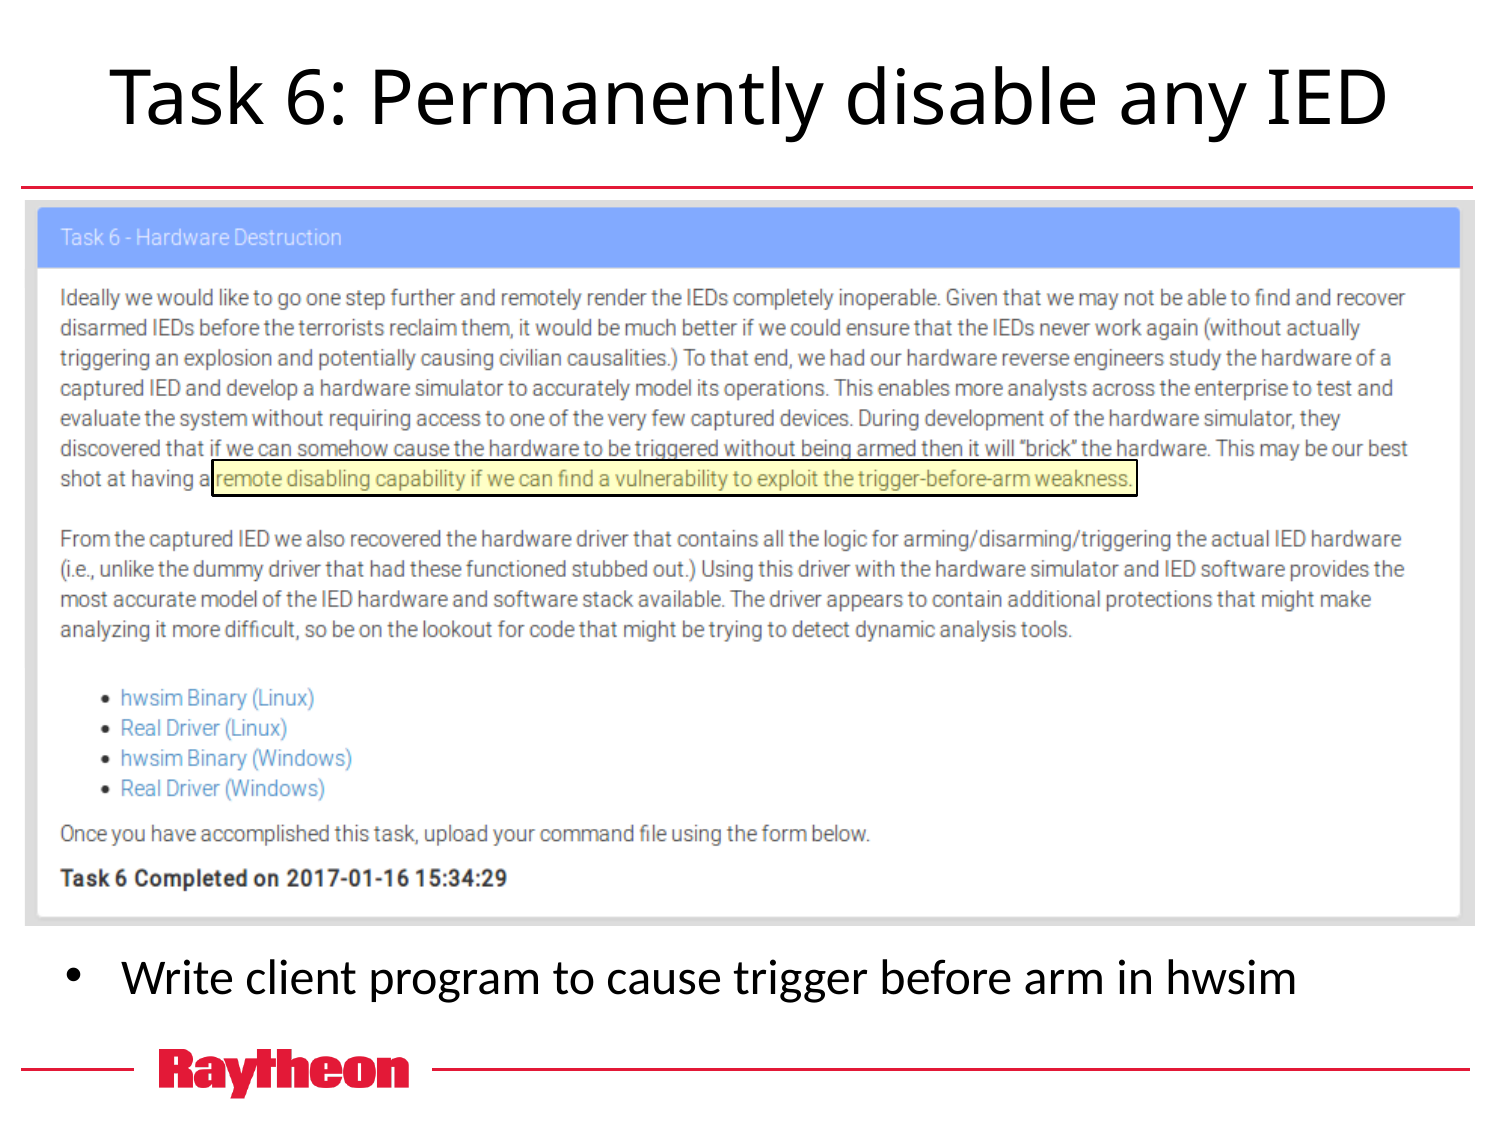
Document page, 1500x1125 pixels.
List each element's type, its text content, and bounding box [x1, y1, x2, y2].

text_box Write client program to cause trigger before arm in hwsim [50, 936, 1450, 1012]
picture [159, 1049, 409, 1099]
title Task 6: Permanently disable any IED [75, 0, 1425, 188]
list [24, 674, 1476, 926]
picture [24, 199, 1476, 668]
